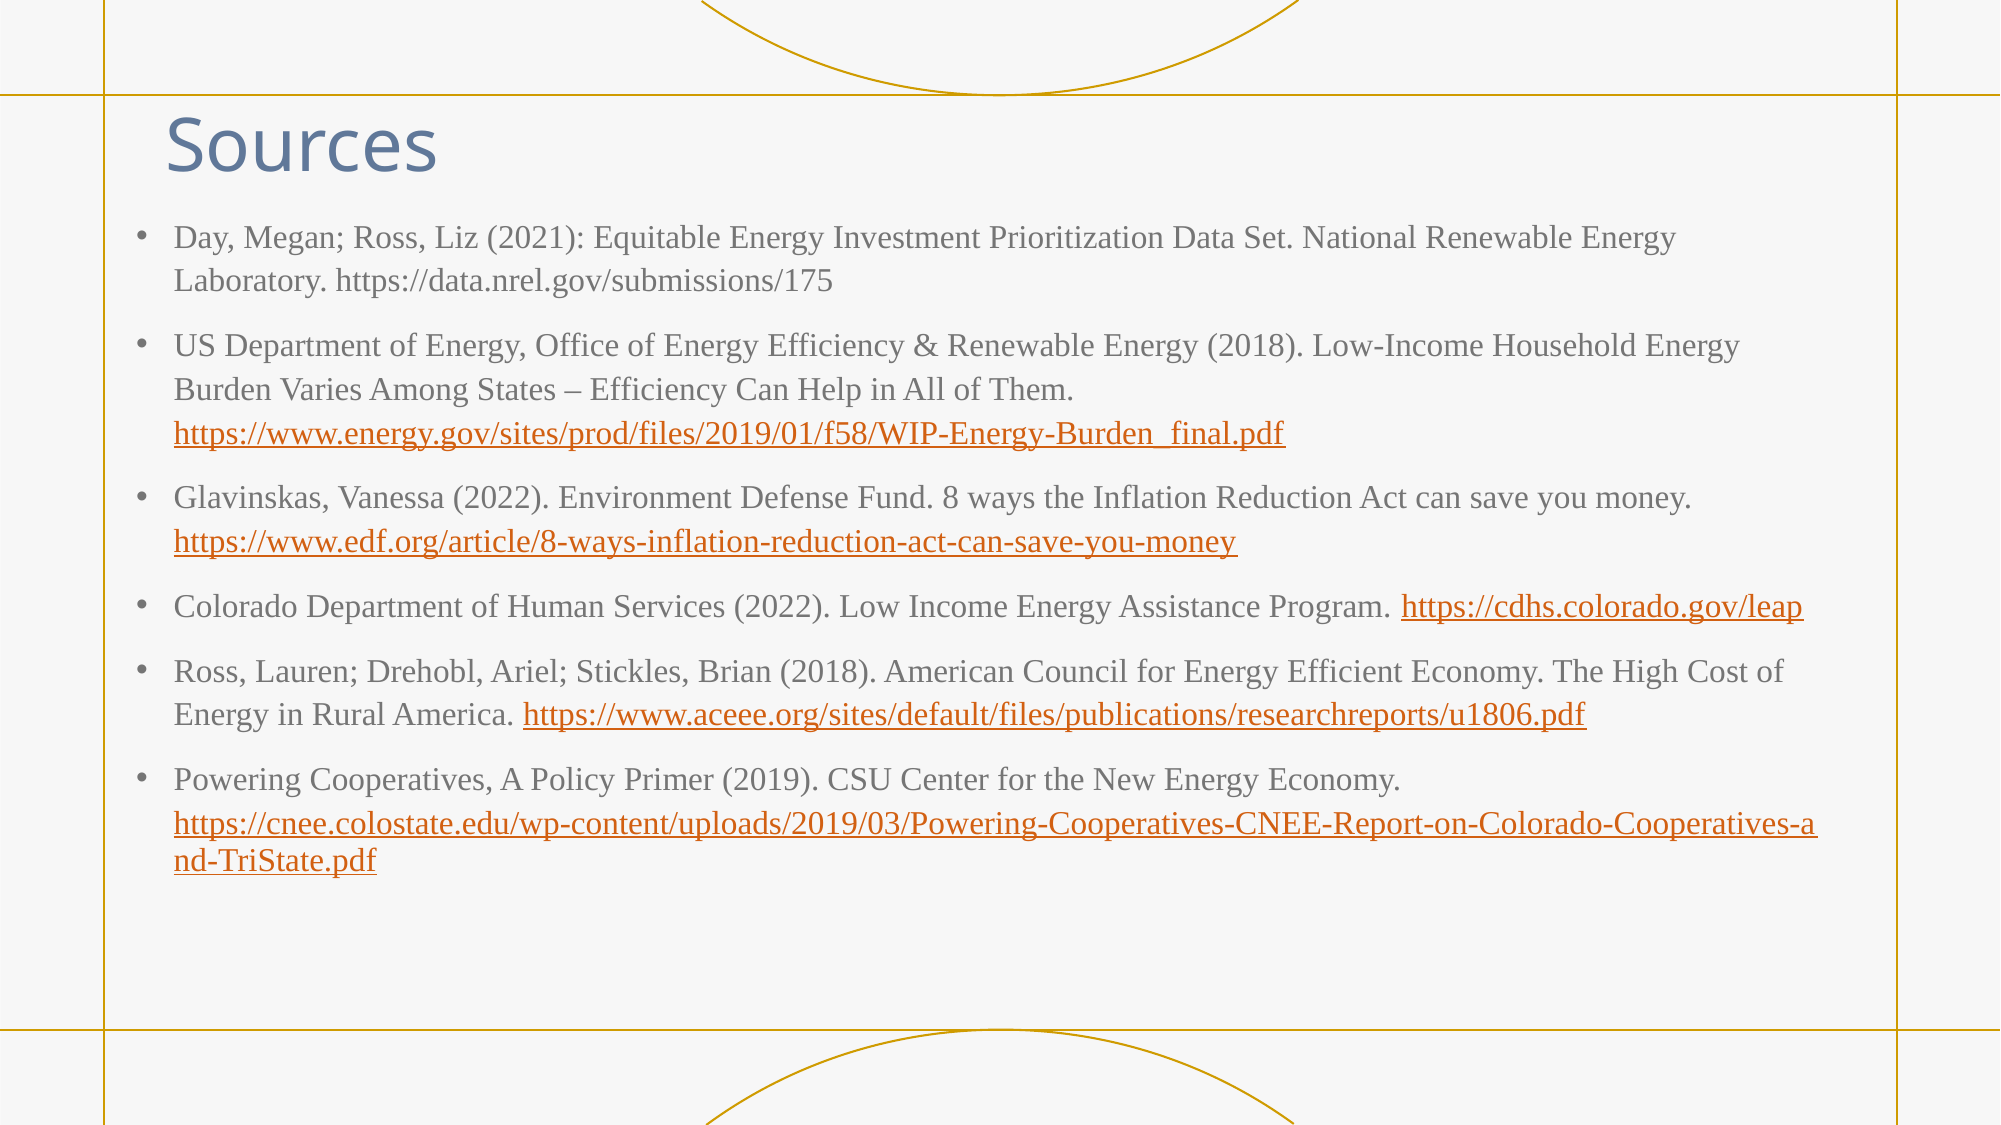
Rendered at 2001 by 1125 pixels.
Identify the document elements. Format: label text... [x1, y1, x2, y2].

list Day, Megan; Ross, Liz (2021): Equitable Energy Investment Prioritization Data Set. National Renewable Energy Laboratory. https://data.nrel.gov/submissions/175 US Department of Energy, Office of Energy Efficiency & Renewable Energy (2018). Low-Income Household Energy Burden Varies Among States – Efficiency Can Help in All of Them. https://www.energy.gov/sites/prod/files/2019/01/f58/WIP-Energy-Burden_final.pdf Glavinskas, Vanessa (2022). Environment Defense Fund. 8 ways the Inflation Reduction Act can save you money. https://www.edf.org/article/8-ways-inflation-reduction-act-can-save-you-money Colorado Department of Human Services (2022). Low Income Energy Assistance Program. https://cdhs.colorado.gov/leap Ross, Lauren; Drehobl, Ariel; Stickles, Brian (2018). American Council for Energy Efficient Economy. The High Cost of Energy in Rural America. https://www.aceee.org/sites/default/files/publications/researchreports/u1806.pdf Powering Cooperatives, A Policy Primer (2019). CSU Center for the New Energy Economy. https://cnee.colostate.edu/wp-content/uploads/2019/03/Powering-Cooperatives-CNEE-Report-on-Colorado-Cooperatives-and-TriState.pdf [121, 203, 1847, 898]
title Sources [149, 89, 1875, 194]
